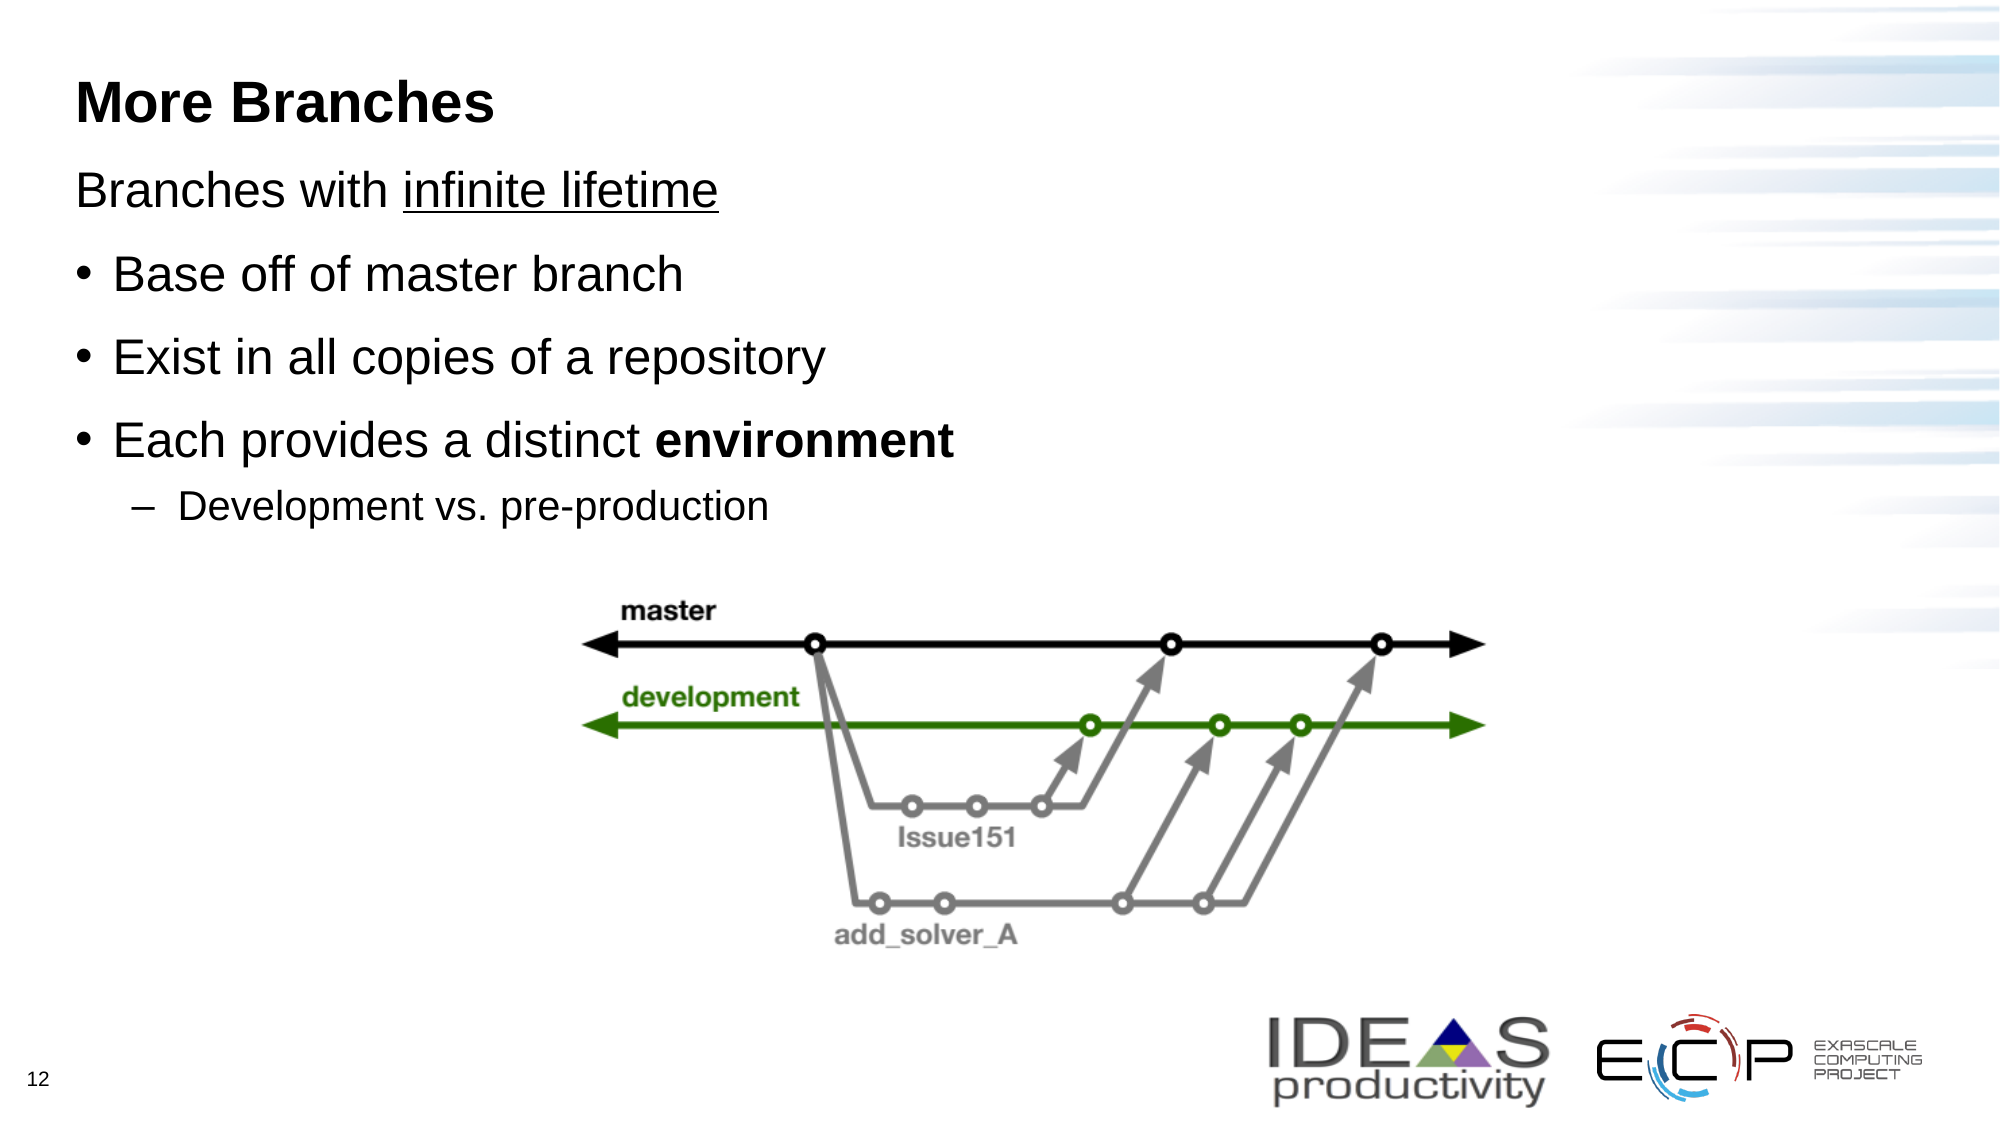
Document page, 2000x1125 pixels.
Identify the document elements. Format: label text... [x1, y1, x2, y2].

picture [569, 581, 1519, 989]
picture [1531, 0, 2000, 669]
picture [1597, 1014, 1922, 1102]
list Branches with infinite lifetime Base off of master branch Exist in all copies of a repository Each provides a distinct environment Development vs. pre-production [59, 157, 1045, 822]
picture [1257, 1009, 1560, 1115]
title More Branches [59, 67, 1926, 218]
